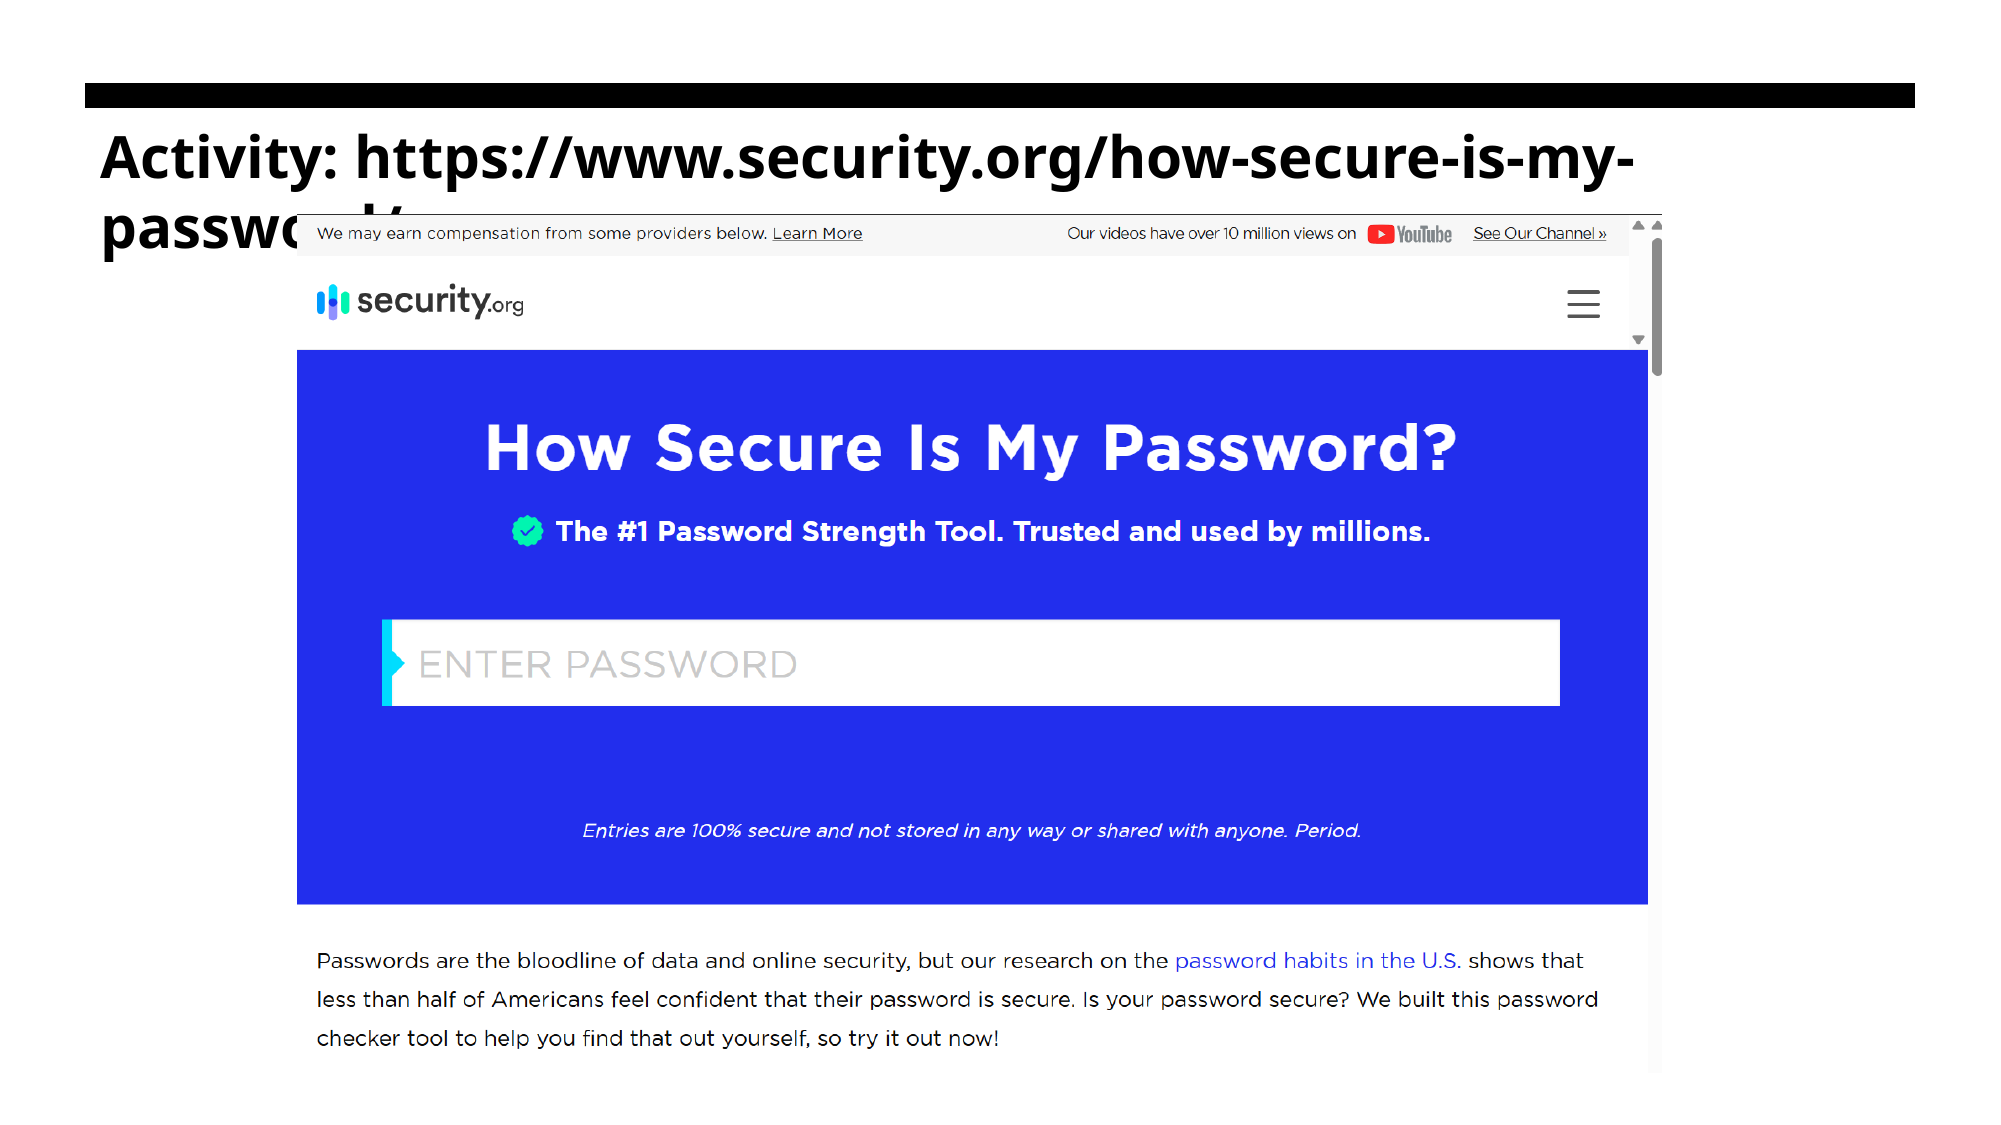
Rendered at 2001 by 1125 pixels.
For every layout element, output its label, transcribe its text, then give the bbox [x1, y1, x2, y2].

picture [297, 213, 1663, 1073]
title Activity: https://www.security.org/how-secure-is-my-password/ [85, 112, 1916, 353]
